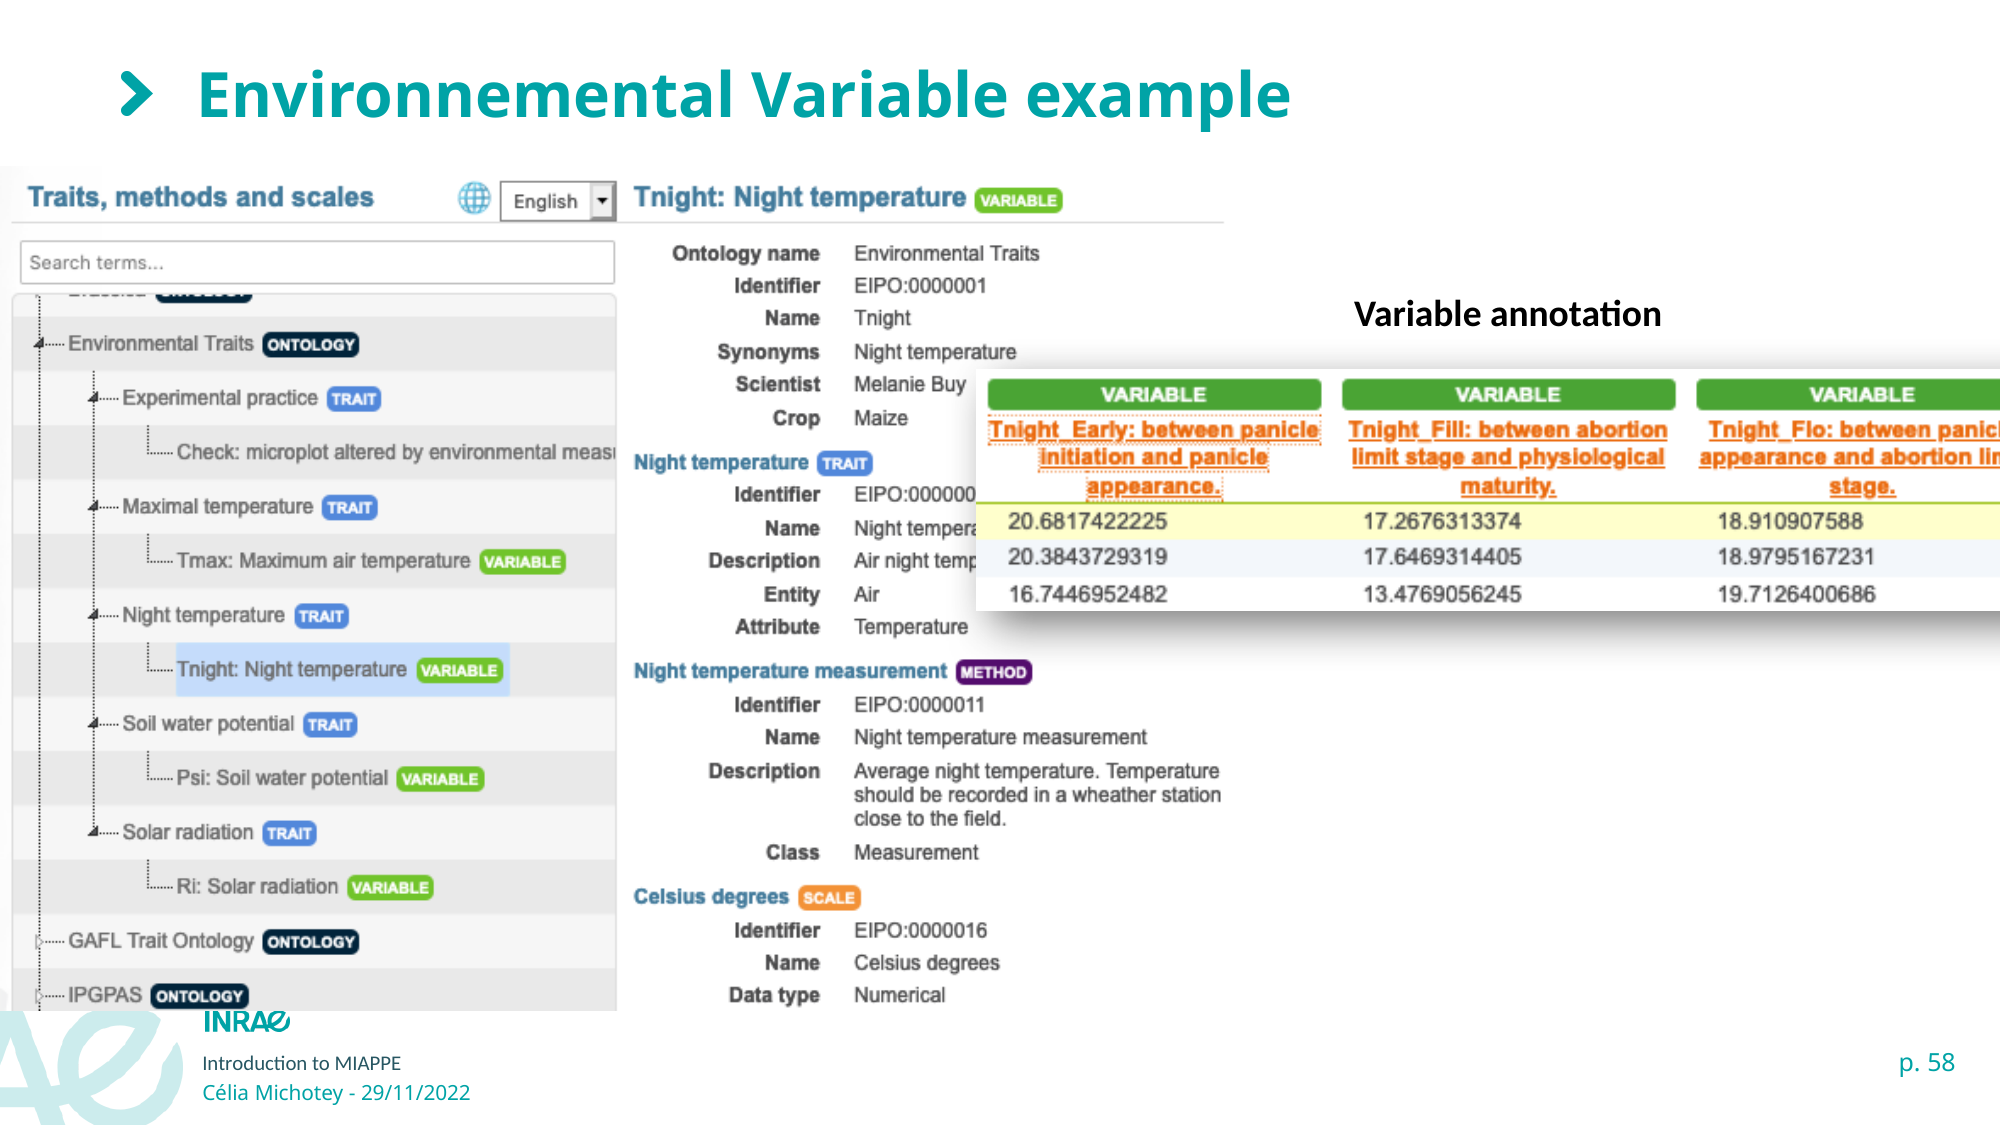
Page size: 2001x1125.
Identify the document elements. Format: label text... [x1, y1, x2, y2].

picture [0, 166, 2000, 1125]
picture [121, 71, 154, 116]
title Environnemental Variable example [121, 24, 1798, 171]
text_box Variable annotation [1339, 281, 1678, 341]
